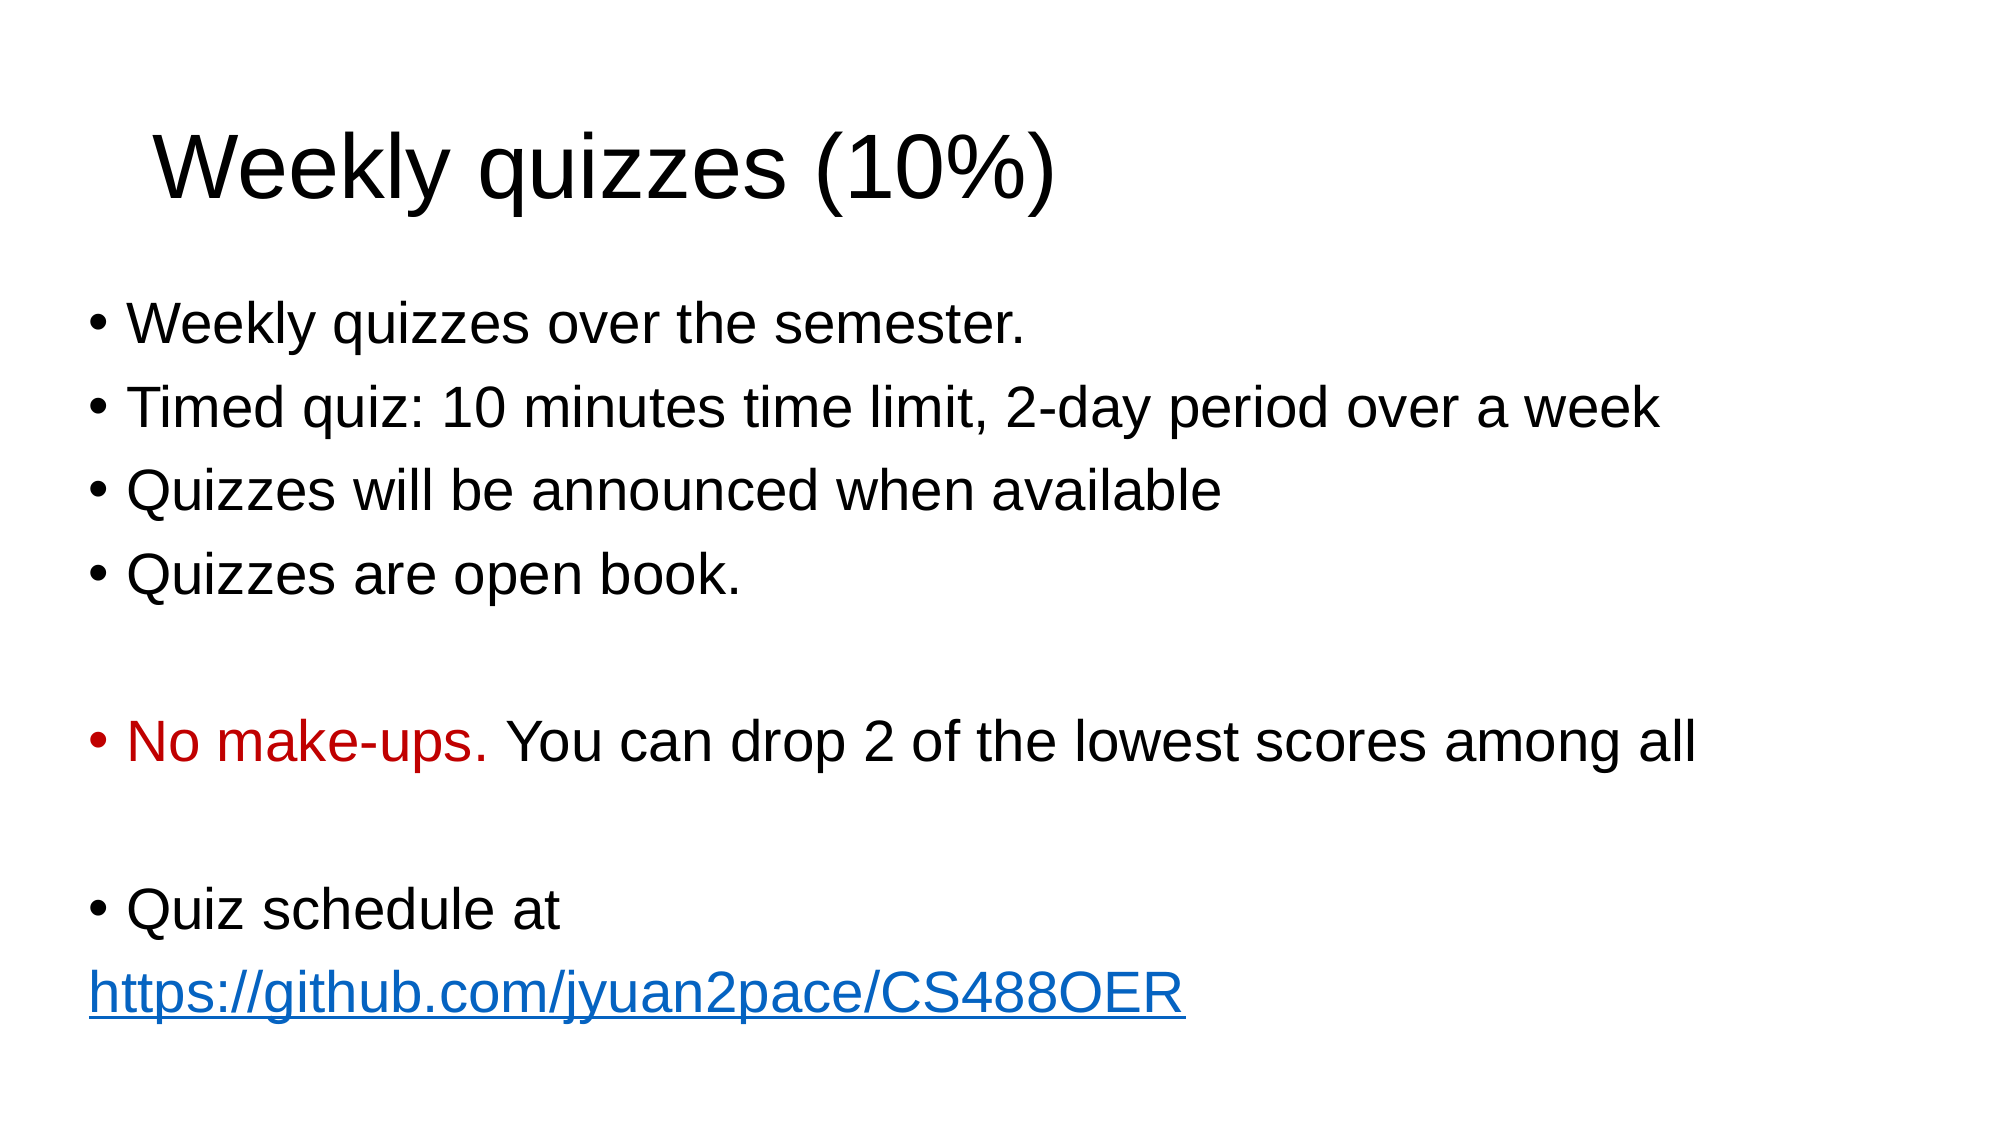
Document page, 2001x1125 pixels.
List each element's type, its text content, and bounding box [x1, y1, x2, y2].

title Weekly quizzes (10%) [137, 59, 1863, 278]
list Weekly quizzes over the semester. Timed quiz: 10 minutes time limit, 2-day period over a week Quizzes will be announced when available Quizzes are open book. No make-ups. You can drop 2 of the lowest scores among all Quiz schedule at https://github.com/jyuan2pace/CS488OER [73, 285, 1799, 1112]
